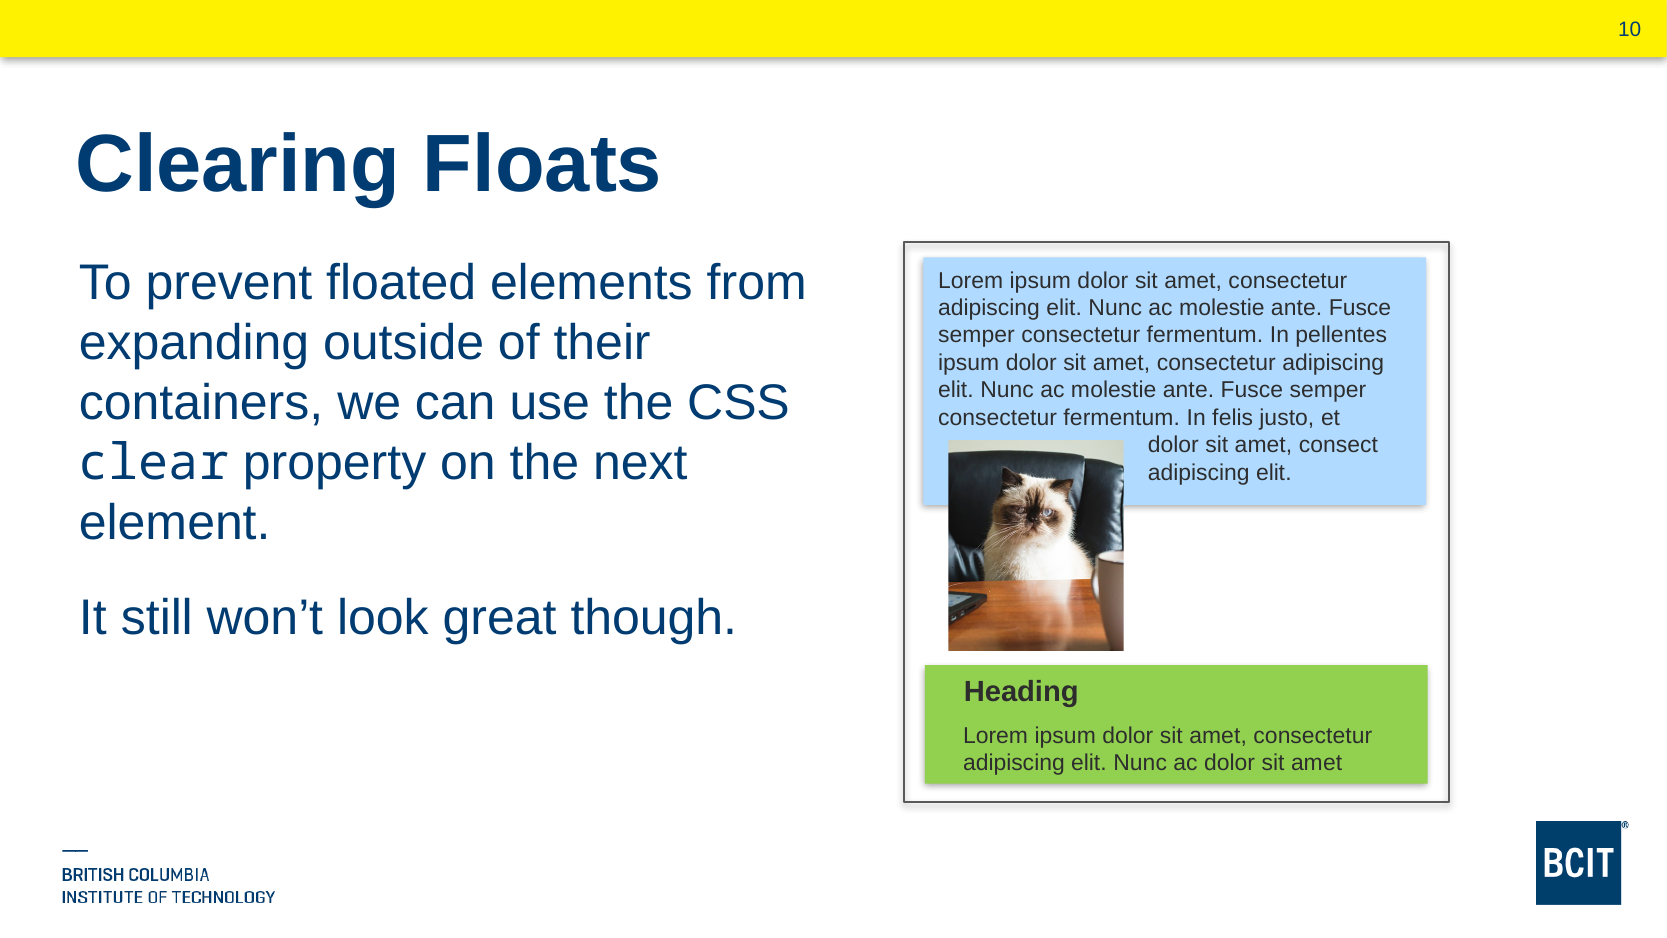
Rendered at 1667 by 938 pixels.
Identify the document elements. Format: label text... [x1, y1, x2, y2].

picture [1536, 821, 1629, 905]
text_box dolor sit amet, consect adipiscing elit. [1133, 422, 1427, 493]
text_box [903, 241, 1450, 803]
picture [948, 439, 1124, 651]
picture [62, 850, 275, 903]
text_box Heading [949, 665, 1094, 712]
text_box Lorem ipsum dolor sit amet, consectetur adipiscing elit. Nunc ac dolor sit amet [948, 712, 1412, 783]
list To prevent floated elements from expanding outside of their containers, we can use the CSS clear property on the next element. It still won’t look great though. [64, 242, 862, 801]
text_box Lorem ipsum dolor sit amet, consectetur adipiscing elit. Nunc ac molestie ante. Fusce semper consectetur fermentum. In pellentes ipsum dolor sit amet, consectetur adipiscing elit. Nunc ac molestie ante. Fusce semper consectetur fermentum. In felis justo, et [923, 257, 1427, 438]
title Clearing Floats [60, 103, 1449, 210]
